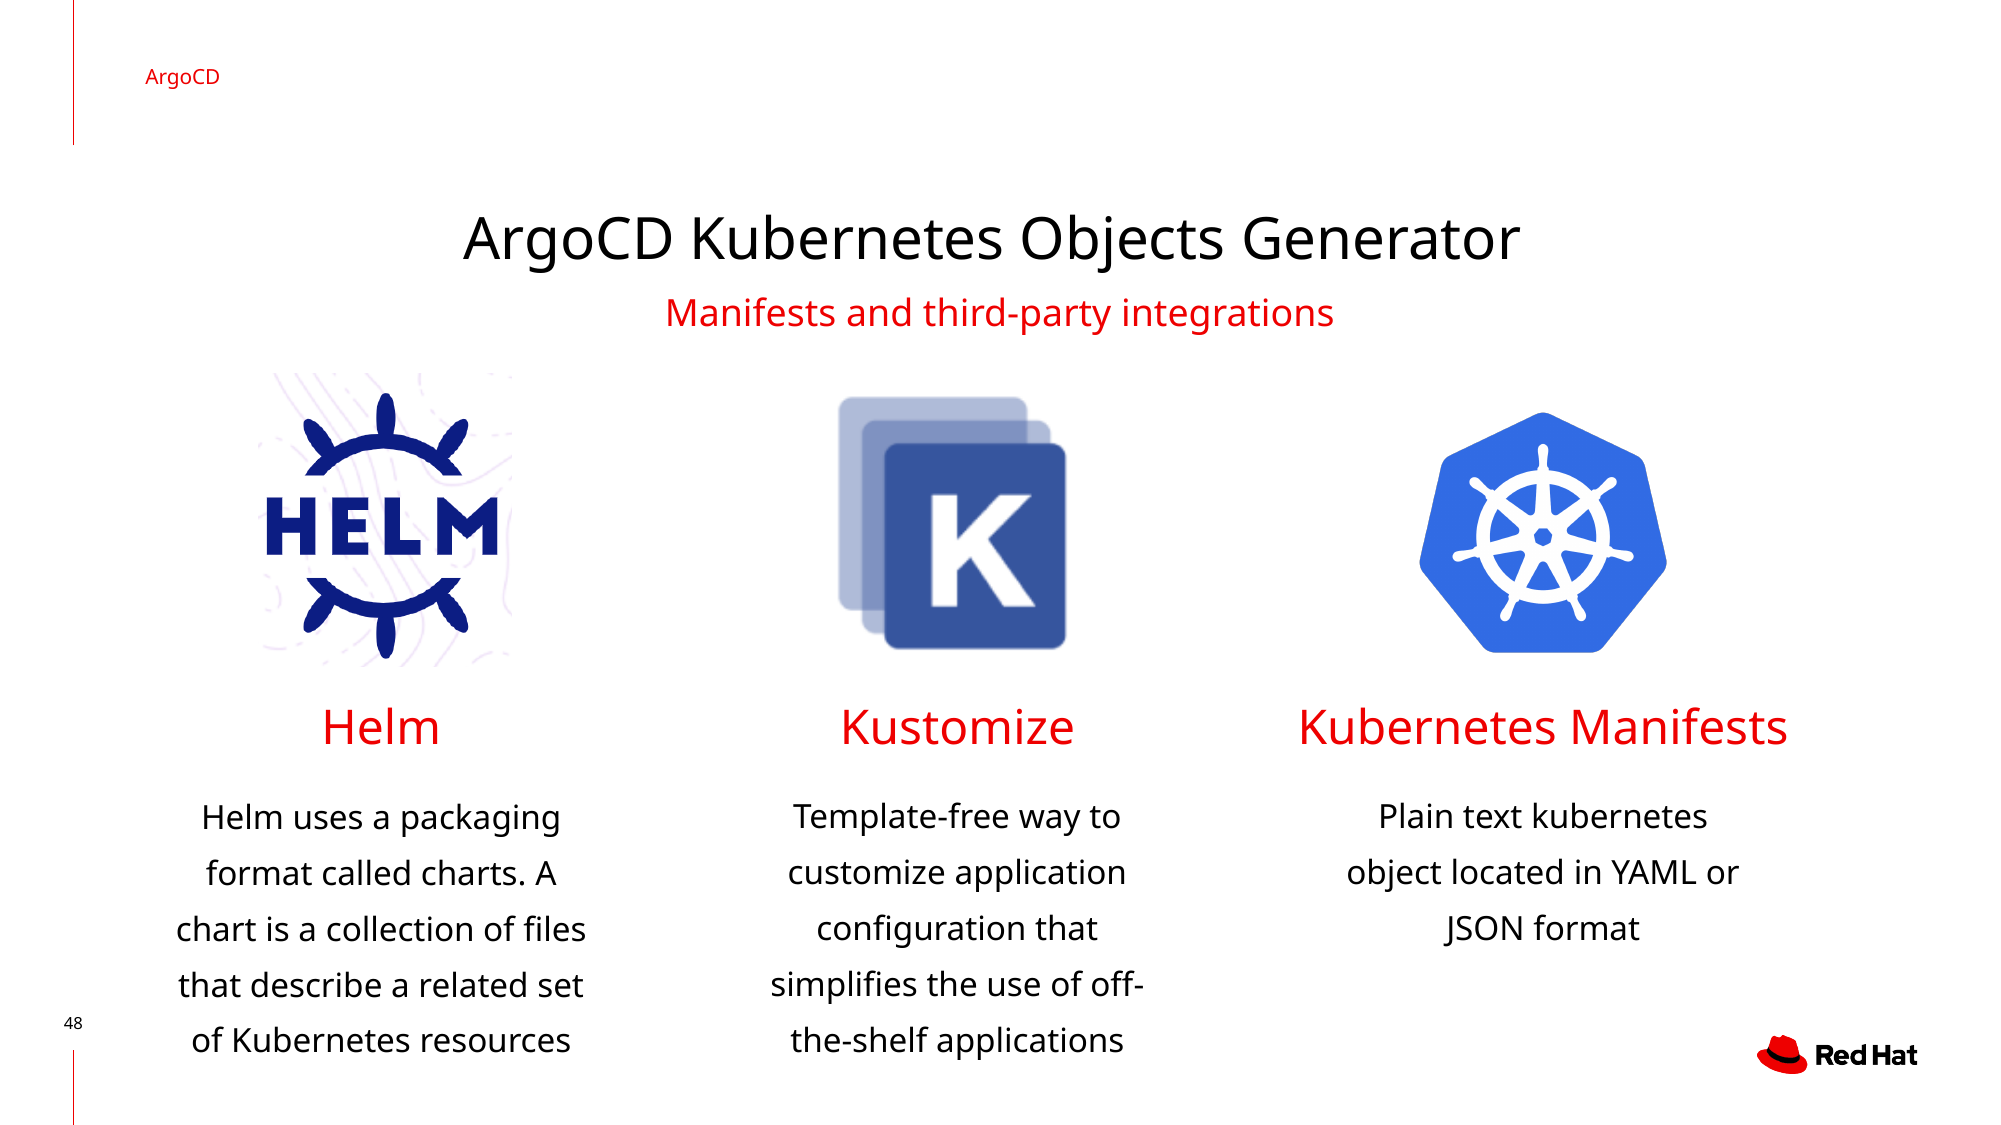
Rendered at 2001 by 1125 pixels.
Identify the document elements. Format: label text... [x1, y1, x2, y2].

text_box Plain text kubernetes object located in YAML or JSON format [1333, 779, 1754, 1073]
text_box Helm [119, 692, 644, 755]
subtitle Manifests and third-party integrations [145, 271, 1855, 320]
subtitle ArgoCD [73, 9, 919, 143]
picture [258, 372, 512, 667]
text_box Kustomize [695, 691, 1220, 755]
text_box Kubernetes Manifests [1281, 692, 1806, 755]
picture [818, 386, 1097, 665]
title ArgoCD Kubernetes Objects Generator [145, 180, 1855, 271]
text_box Helm uses a packaging format called charts. A chart is a collection of files that describe a related set of Kubernetes resources [171, 780, 592, 1074]
text_box Template-free way to customize application configuration that simplifies the use of off-the-shelf applications [747, 779, 1168, 1073]
picture [1757, 1035, 1918, 1074]
slide_number ‹#› [13, 1012, 134, 1036]
picture [1416, 409, 1671, 656]
